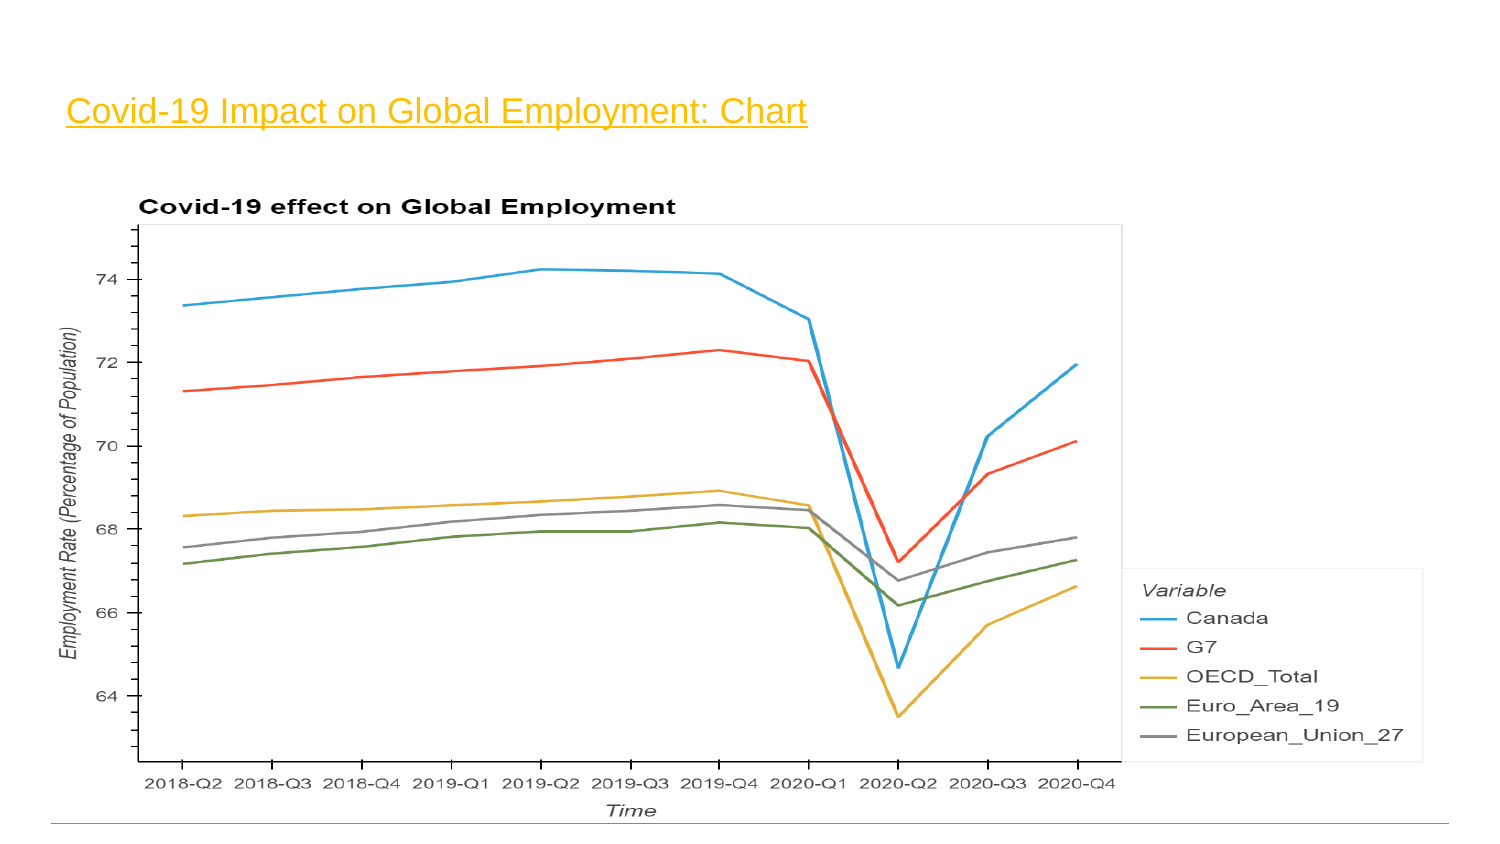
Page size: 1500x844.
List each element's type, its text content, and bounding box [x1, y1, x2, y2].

picture [50, 188, 1450, 825]
title Covid-19 Impact on Global Employment: Chart [51, 72, 1449, 167]
